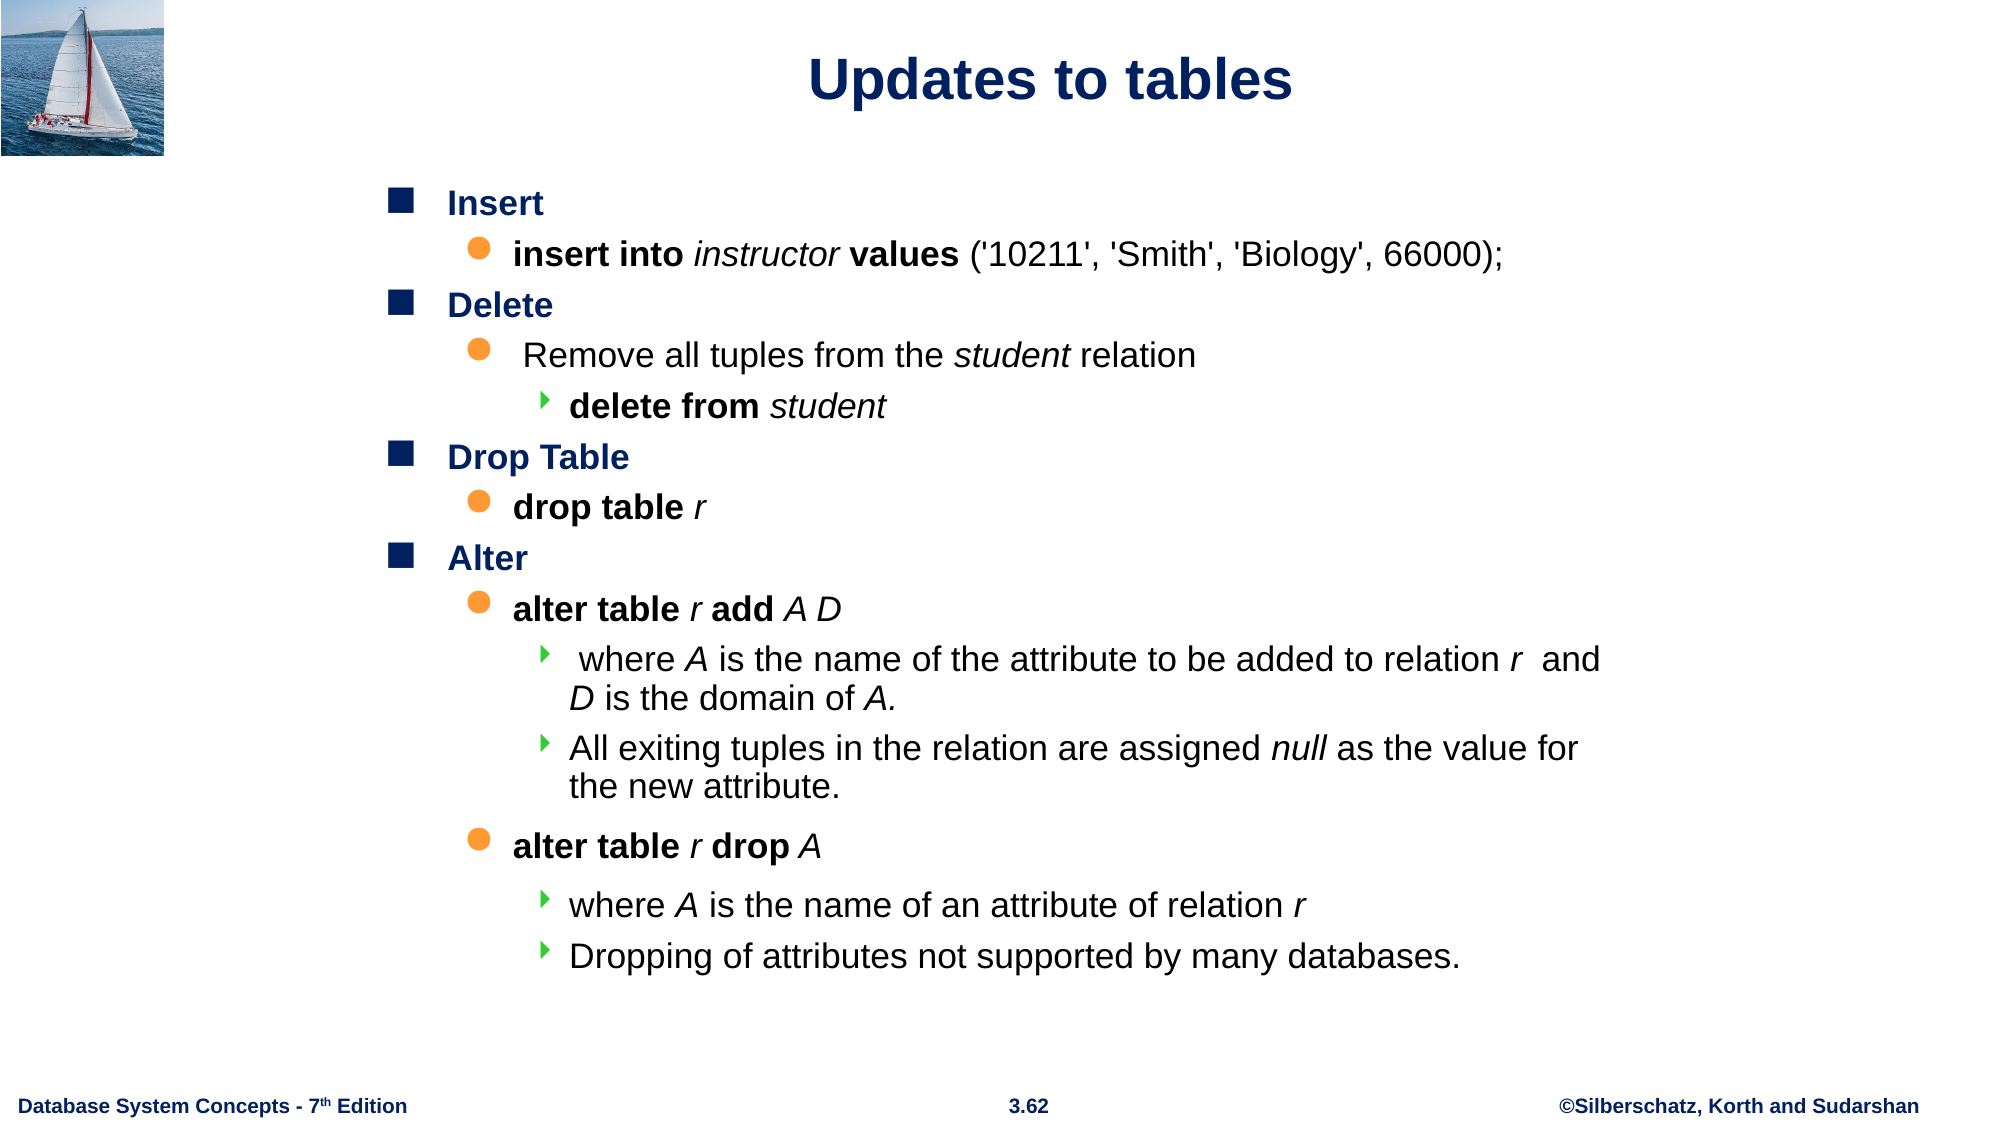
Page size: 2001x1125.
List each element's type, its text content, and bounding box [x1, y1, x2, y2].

picture [1, 0, 164, 156]
list Insert insert into instructor values ('10211', 'Smith', 'Biology', 66000); Delete Remove all tuples from the student relation delete from student Drop Table drop table r Alter alter table r add A D where A is the name of the attribute to be added to relation r and D is the domain of A. All exiting tuples in the relation are assigned null as the value for the new attribute. alter table r drop A where A is the name of an attribute of relation r Dropping of attributes not supported by many databases. [376, 177, 1641, 1025]
title Updates to tables [167, 18, 1935, 120]
